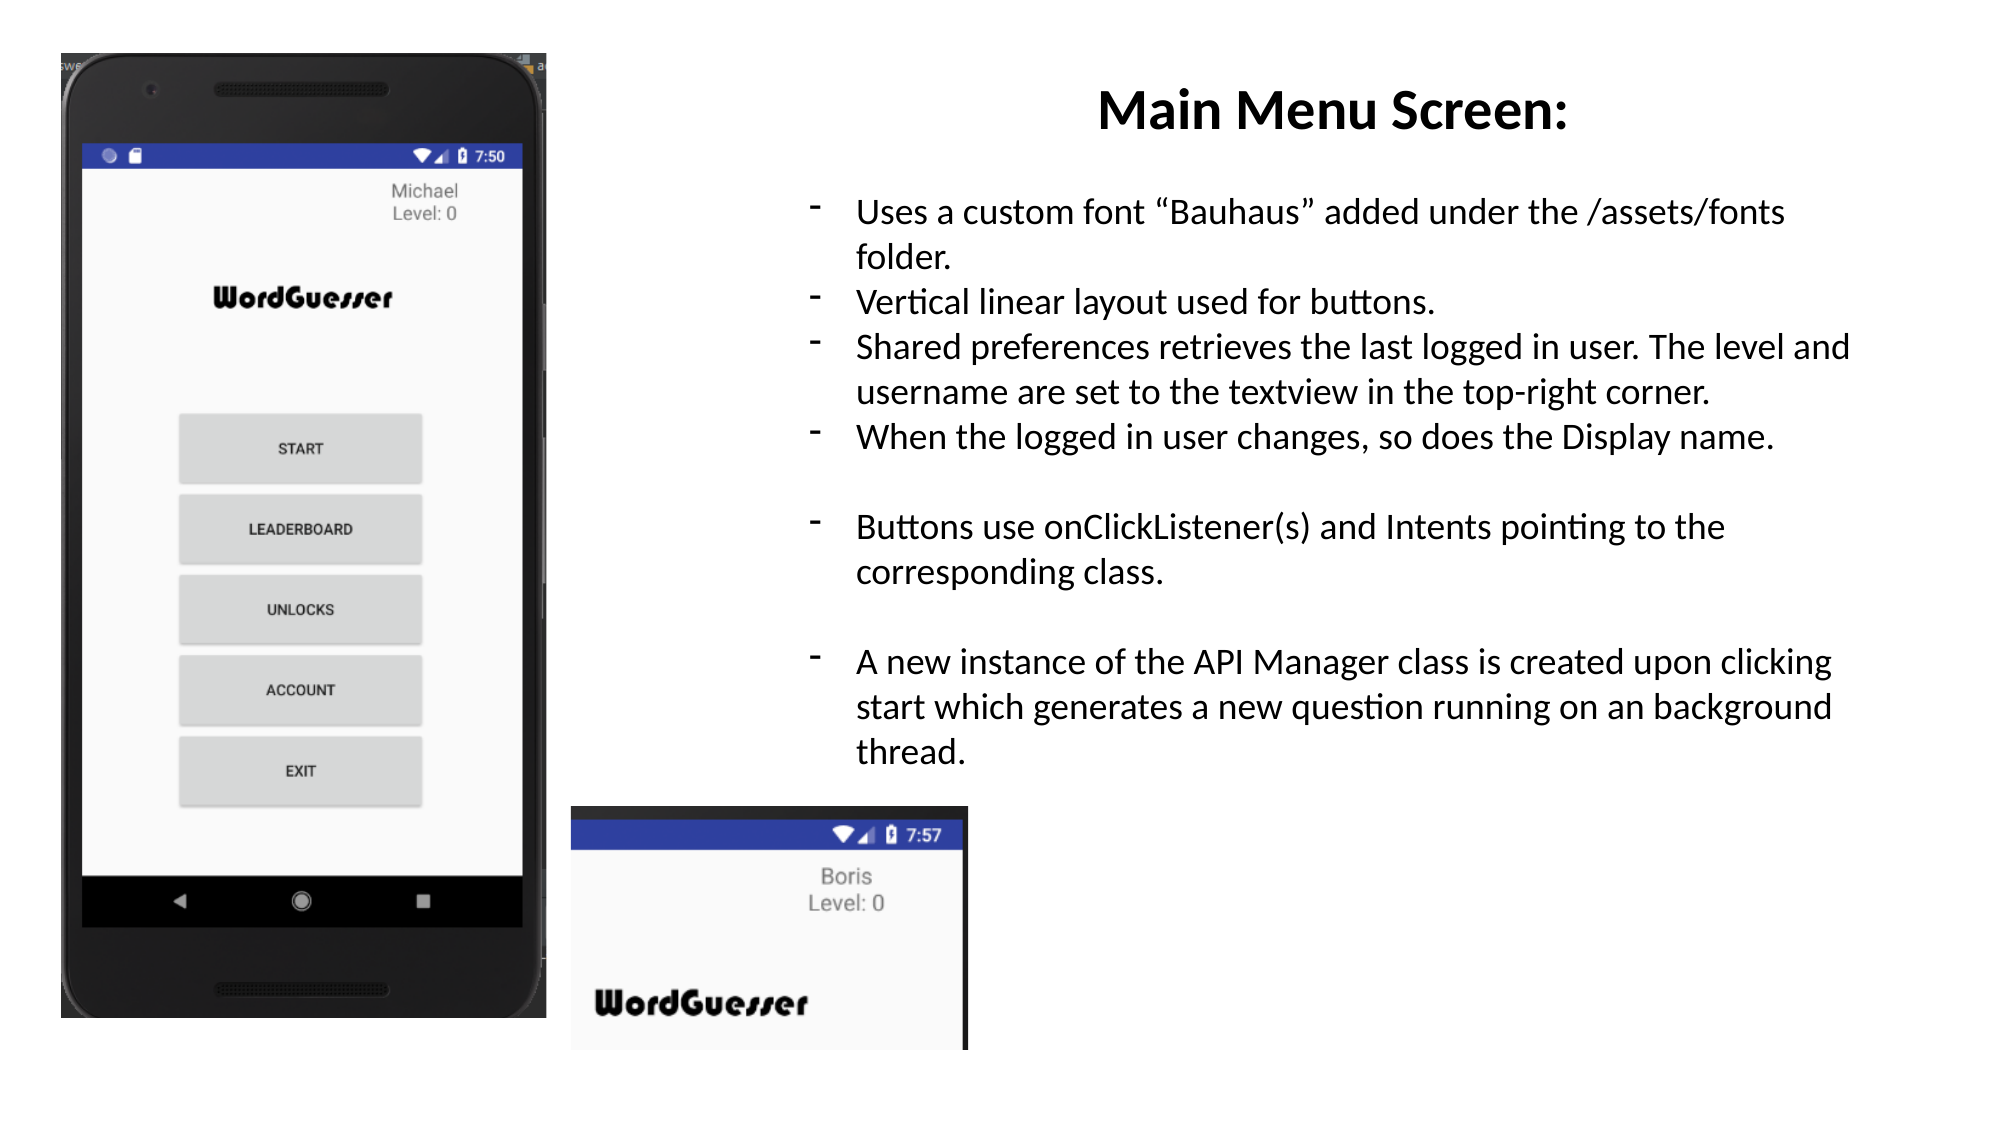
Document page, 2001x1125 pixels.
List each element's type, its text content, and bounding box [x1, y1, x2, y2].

picture [61, 53, 547, 1018]
text_box Main Menu Screen: Uses a custom font “Bauhaus” added under the /assets/fonts folder. Vertical linear layout used for buttons. Shared preferences retrieves the last logged in user. The level and username are set to the textview in the top-right corner. When the logged in user changes, so does the Display name. Buttons use onClickListener(s) and Intents pointing to the corresponding class. A new instance of the API Manager class is created upon clicking start which generates a new question running on an background thread. [794, 64, 1874, 1049]
picture [570, 806, 969, 1050]
